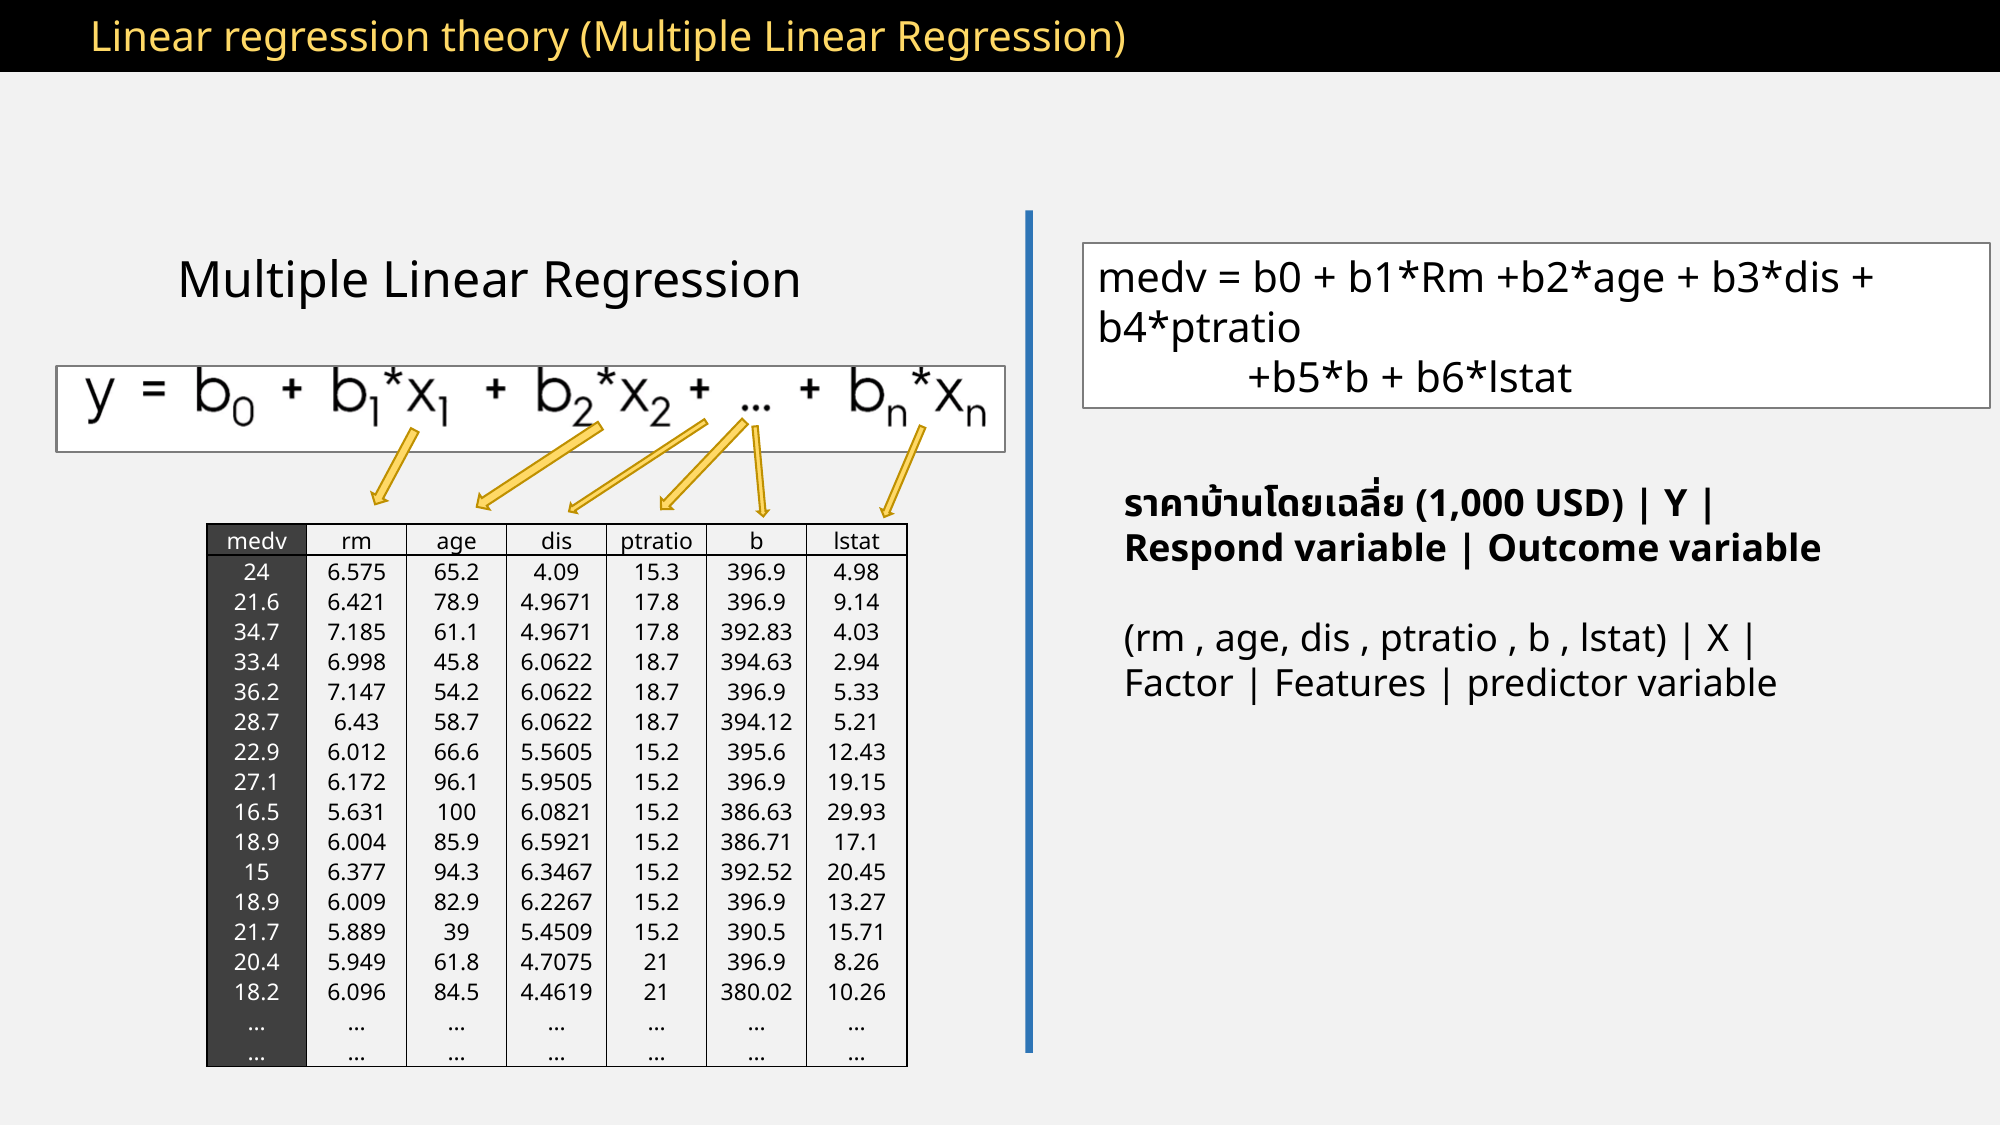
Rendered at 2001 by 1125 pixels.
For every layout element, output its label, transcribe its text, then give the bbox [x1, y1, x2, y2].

table_cell 17.8 [607, 585, 706, 615]
text_box ราคาบ้านโดยเฉลี่ย (1,000 USD) | Y | Respond variable | Outcome variable (rm , age, dis , ptratio , b , lstat) | X | Factor | Features | predictor variable [1109, 471, 1874, 757]
table_cell 15.2 [607, 855, 706, 885]
table_cell 15.2 [607, 885, 706, 915]
table_cell 8.26 [807, 945, 906, 975]
table_header age [407, 525, 506, 554]
picture [57, 366, 1004, 451]
table_cell 39 [407, 915, 506, 945]
table_cell 7.185 [307, 615, 406, 645]
table_cell 7.147 [307, 675, 406, 705]
table_cell … [607, 1035, 706, 1066]
table_cell 27.1 [208, 765, 306, 795]
table_cell 96.1 [407, 765, 506, 795]
table_cell 6.096 [307, 975, 406, 1005]
table_cell … [407, 1035, 506, 1066]
table_cell 21 [607, 945, 706, 975]
table_cell 396.9 [707, 675, 806, 705]
table_cell 36.2 [208, 675, 306, 705]
table_cell 18.7 [607, 705, 706, 735]
table_cell … [807, 1035, 906, 1066]
table_cell 395.6 [707, 735, 806, 765]
table_cell 20.4 [208, 945, 306, 975]
table_cell 5.949 [307, 945, 406, 975]
table_cell … [407, 1005, 506, 1035]
table_cell 6.998 [307, 645, 406, 675]
table_cell … [208, 1035, 306, 1066]
table_cell 34.7 [208, 615, 306, 645]
text_box [753, 451, 771, 518]
table_cell 396.9 [707, 585, 806, 615]
text_box [1024, 209, 1034, 1054]
table_cell 6.377 [307, 855, 406, 885]
table_cell … [807, 1005, 906, 1035]
table_cell 386.71 [707, 825, 806, 855]
table_cell 6.5921 [507, 825, 606, 855]
table_cell 390.5 [707, 915, 806, 945]
table_cell 6.004 [307, 825, 406, 855]
table_cell 6.3467 [507, 855, 606, 885]
table_cell 22.9 [208, 735, 306, 765]
table_header medv [208, 525, 306, 554]
table_cell 396.9 [707, 945, 806, 975]
table_cell 6.43 [307, 705, 406, 735]
table_cell 396.9 [707, 885, 806, 915]
table_cell 29.93 [807, 795, 906, 825]
table_cell 9.14 [807, 585, 906, 615]
table_cell 61.8 [407, 945, 506, 975]
table_cell 85.9 [407, 825, 506, 855]
table_cell 4.98 [807, 556, 906, 585]
table_cell 15.71 [807, 915, 906, 945]
table_cell 54.2 [407, 675, 506, 705]
table_cell 4.03 [807, 615, 906, 645]
table_cell 18.9 [208, 885, 306, 915]
table_cell 5.4509 [507, 915, 606, 945]
table_cell 17.8 [607, 615, 706, 645]
table_cell 94.3 [407, 855, 506, 885]
table_cell … [607, 1005, 706, 1035]
table_cell 10.26 [807, 975, 906, 1005]
text_box [567, 451, 668, 515]
text_box medv = b0 + b1*Rm +b2*age + b3*dis + b4*ptratio +b5*b + b6*lstat [1082, 243, 1990, 409]
table_cell 394.63 [707, 645, 806, 675]
table_cell 21 [607, 975, 706, 1005]
table_cell 15.2 [607, 765, 706, 795]
table_cell 396.9 [707, 765, 806, 795]
table_cell 28.7 [208, 705, 306, 735]
table_cell 100 [407, 795, 506, 825]
table_header lstat [807, 525, 906, 554]
table_header b [707, 525, 806, 554]
table_cell 396.9 [707, 556, 806, 585]
table_cell 78.9 [407, 585, 506, 615]
table_cell 15.2 [607, 825, 706, 855]
text_box [879, 451, 917, 519]
table_cell 16.5 [208, 795, 306, 825]
table_cell 4.4619 [507, 975, 606, 1005]
table_cell 6.0622 [507, 645, 606, 675]
table_cell … [707, 1035, 806, 1066]
table_cell … [307, 1005, 406, 1035]
table_cell 12.43 [807, 735, 906, 765]
table_cell 21.6 [208, 585, 306, 615]
table_cell 5.21 [807, 705, 906, 735]
table_header ptratio [607, 525, 706, 554]
table_cell 2.94 [807, 645, 906, 675]
table_cell 18.7 [607, 645, 706, 675]
table_header dis [507, 525, 606, 554]
table_cell 6.2267 [507, 885, 606, 915]
table_cell 17.1 [807, 825, 906, 855]
table_cell 58.7 [407, 705, 506, 735]
table_cell 15.3 [607, 556, 706, 585]
table_cell … [307, 1035, 406, 1066]
table_cell 6.009 [307, 885, 406, 915]
table_cell 4.9671 [507, 615, 606, 645]
table_cell … [208, 1005, 306, 1035]
table_cell 24 [208, 556, 306, 585]
table_cell 18.7 [607, 675, 706, 705]
table_cell 61.1 [407, 615, 506, 645]
table_cell … [707, 1005, 806, 1035]
table_cell 65.2 [407, 556, 506, 585]
table_cell 6.0622 [507, 675, 606, 705]
table_cell 19.15 [807, 765, 906, 795]
table_cell 6.0821 [507, 795, 606, 825]
table_cell 6.172 [307, 765, 406, 795]
table_cell 4.9671 [507, 585, 606, 615]
table_cell 15.2 [607, 795, 706, 825]
table_cell 15 [208, 855, 306, 885]
text_box Multiple Linear Regression [0, 240, 1024, 322]
table_cell 6.0622 [507, 705, 606, 735]
table_cell 45.8 [407, 645, 506, 675]
table_cell 66.6 [407, 735, 506, 765]
table_cell 386.63 [707, 795, 806, 825]
table_cell … [507, 1035, 606, 1066]
table_cell 392.83 [707, 615, 806, 645]
table_header rm [307, 525, 406, 554]
table_cell 6.012 [307, 735, 406, 765]
text_box [475, 451, 572, 511]
table_cell 18.2 [208, 975, 306, 1005]
table_cell 6.575 [307, 556, 406, 585]
table_cell 84.5 [407, 975, 506, 1005]
table_cell 5.889 [307, 915, 406, 945]
table_cell 4.09 [507, 556, 606, 585]
table_cell 20.45 [807, 855, 906, 885]
table_cell 380.02 [707, 975, 806, 1005]
table_cell 394.12 [707, 705, 806, 735]
table_cell 4.7075 [507, 945, 606, 975]
table_cell 5.631 [307, 795, 406, 825]
table_cell 5.5605 [507, 735, 606, 765]
table_cell 5.33 [807, 675, 906, 705]
table_cell 33.4 [208, 645, 306, 675]
table_cell 5.9505 [507, 765, 606, 795]
table_cell 18.9 [208, 825, 306, 855]
text_box [369, 451, 410, 506]
text_box Linear regression theory (Multiple Linear Regression) [0, 0, 2000, 73]
table_cell 6.421 [307, 585, 406, 615]
table_cell 15.2 [607, 735, 706, 765]
table_cell 392.52 [707, 855, 806, 885]
text_box [659, 451, 724, 511]
table_cell … [507, 1005, 606, 1035]
table_cell 15.2 [607, 915, 706, 945]
table_cell 13.27 [807, 885, 906, 915]
table_cell 21.7 [208, 915, 306, 945]
table_cell 82.9 [407, 885, 506, 915]
